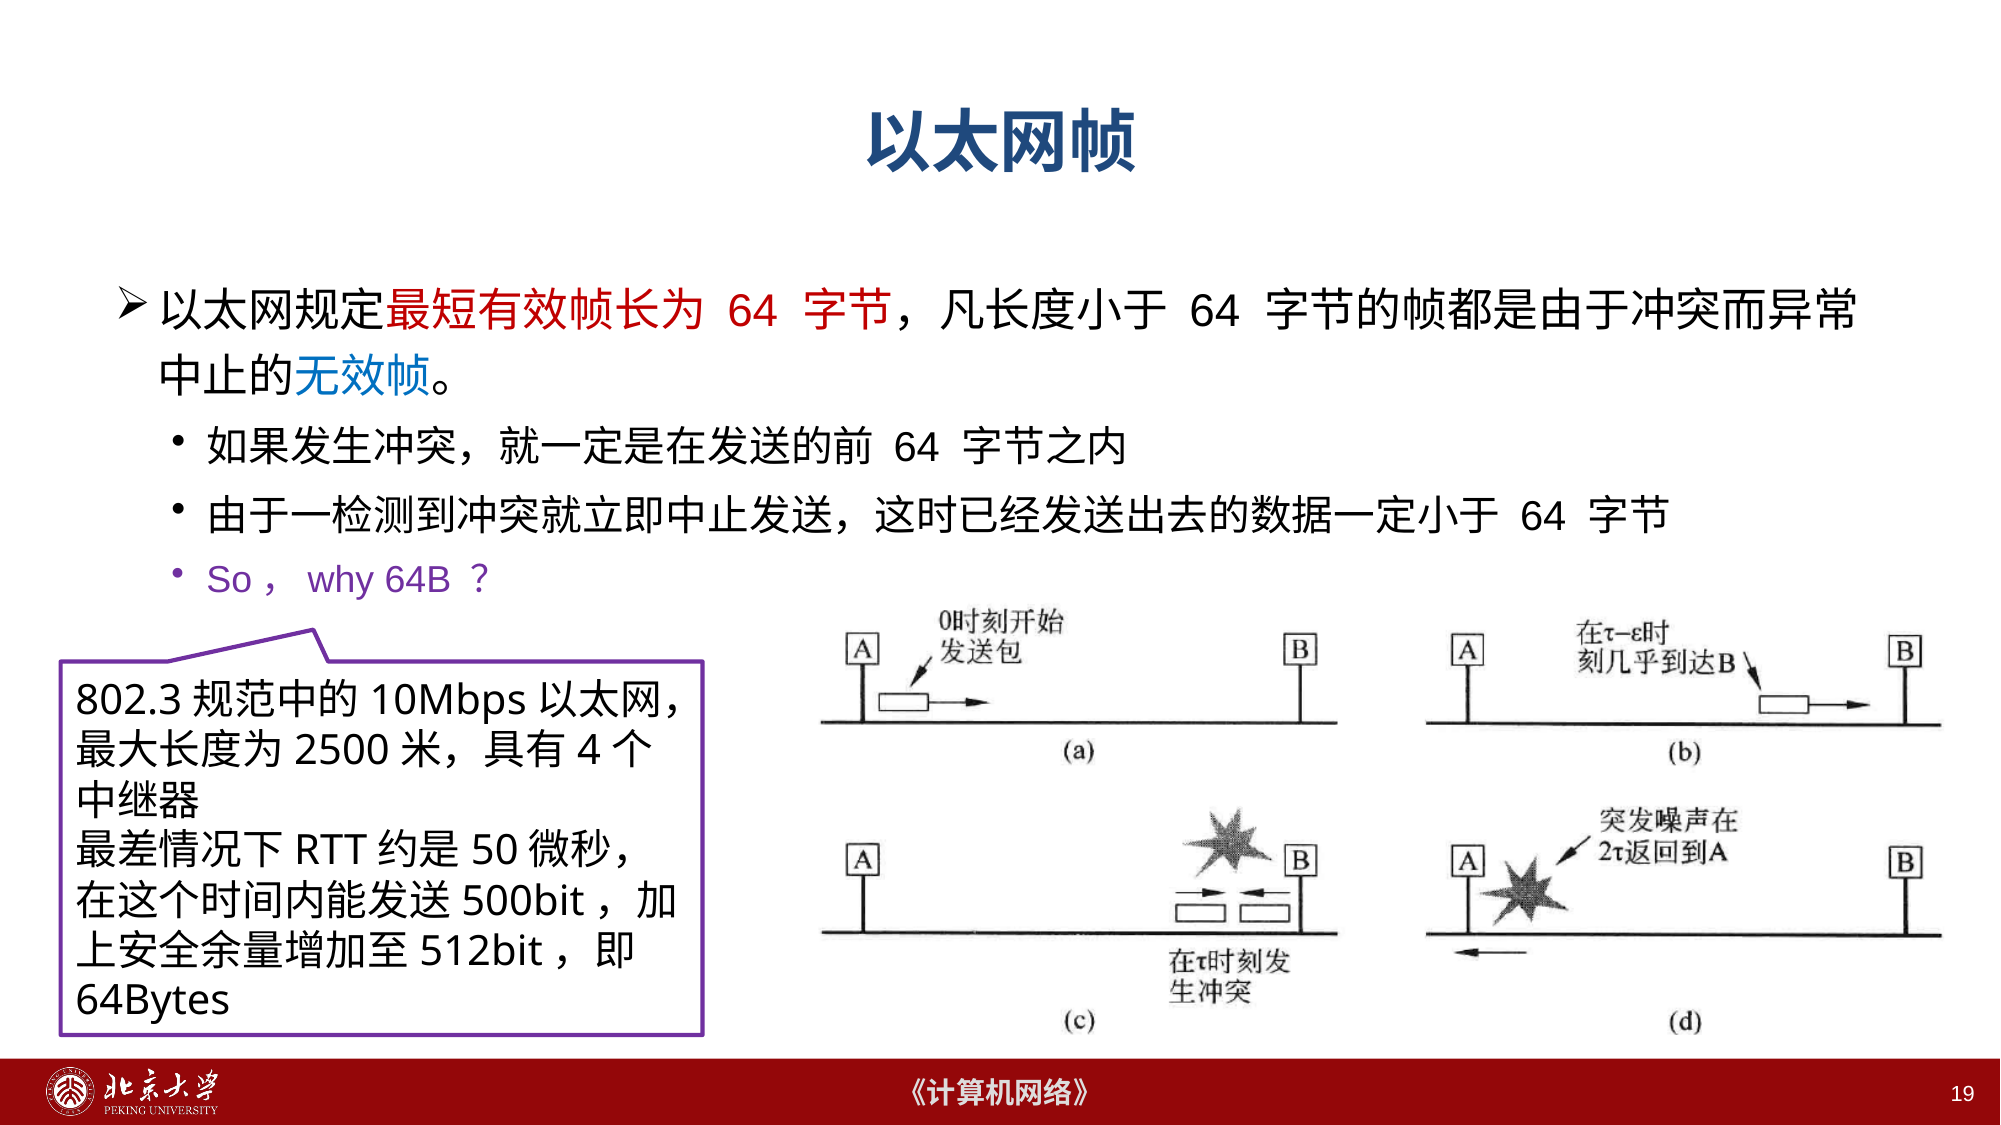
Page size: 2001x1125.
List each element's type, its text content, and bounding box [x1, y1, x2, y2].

slide_number 19 [1522, 1072, 1990, 1125]
picture [799, 575, 1970, 1036]
list 以太网规定最短有效帧长为 64 字节，凡长度小于 64 字节的帧都是由于冲突而异常中止的无效帧。 如果发生冲突，就一定是在发送的前 64 字节之内 由于一检测到冲突就立即中止发送，这时已经发送出去的数据一定小于 64 字节 So，why 64B ？ [99, 262, 1900, 1005]
picture [46, 1067, 218, 1116]
title 以太网帧 [99, 45, 1900, 233]
text_box 802.3规范中的10Mbps以太网，最大长度为2500米，具有4个中继器 最差情况下RTT约是50微秒，在这个时间内能发送500bit，加上安全余量增加至512bit，即64Bytes [58, 627, 705, 1038]
